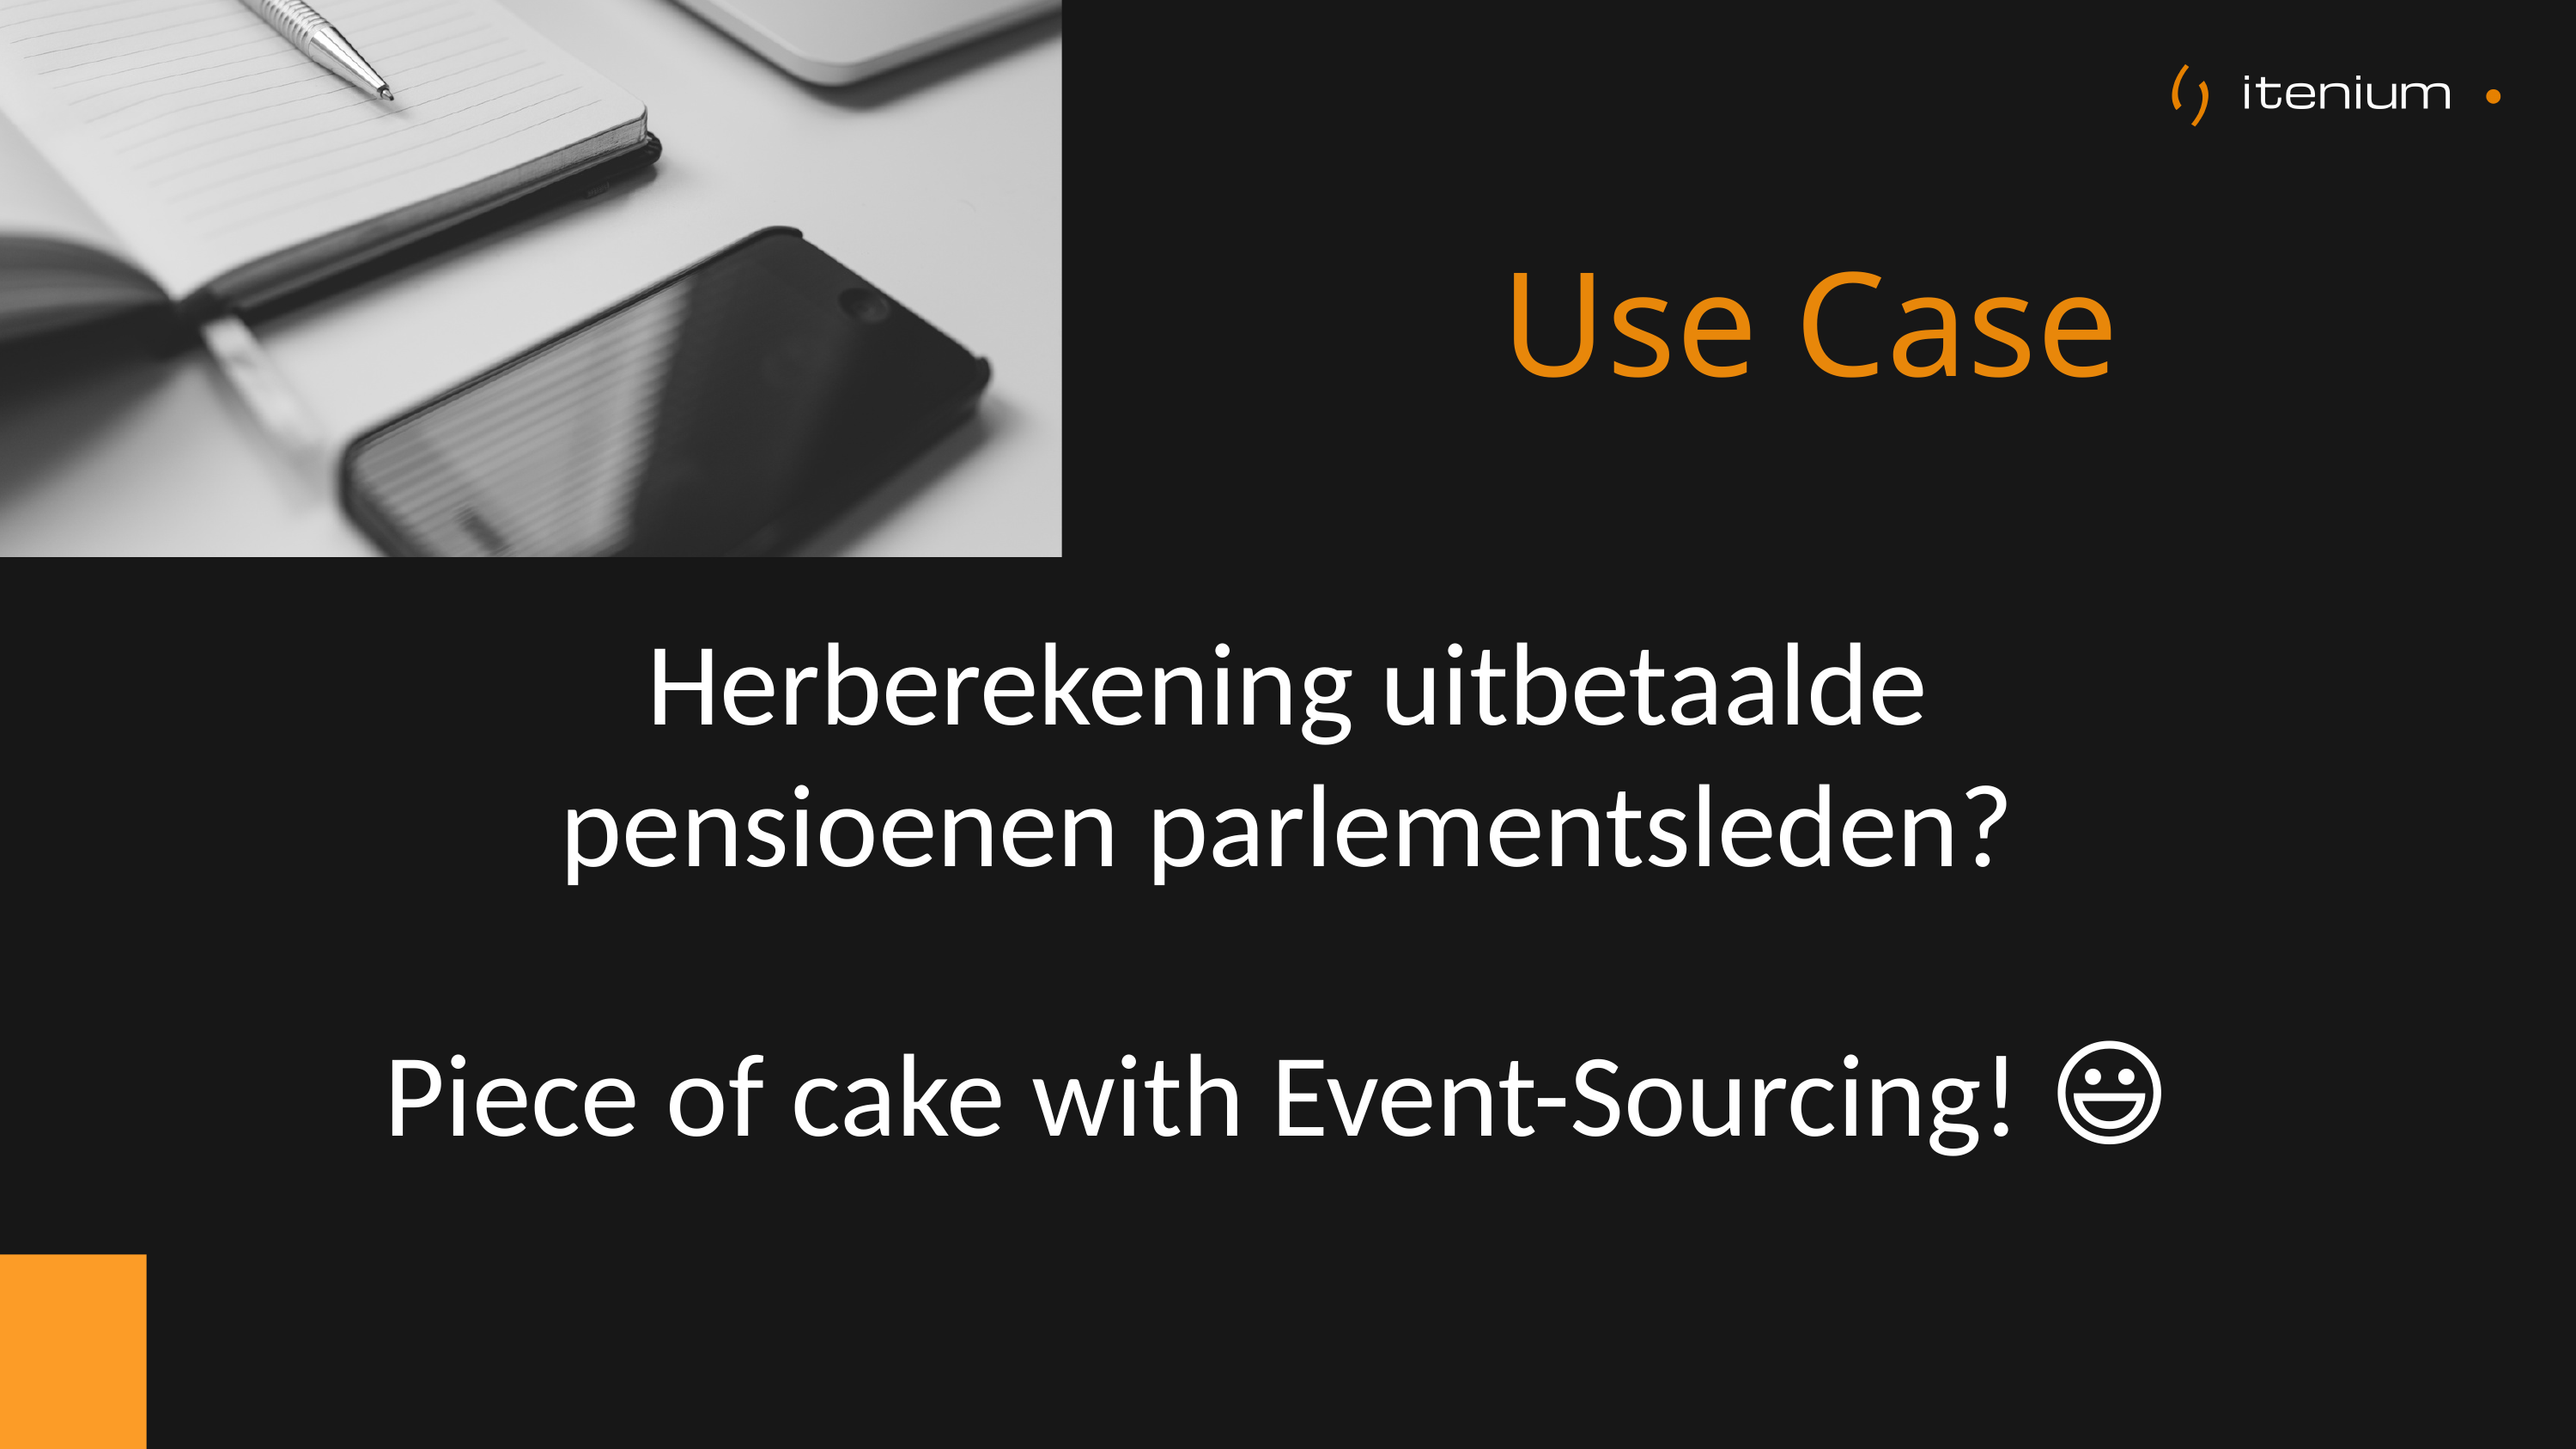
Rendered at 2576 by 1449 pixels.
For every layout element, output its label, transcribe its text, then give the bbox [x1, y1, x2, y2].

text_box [0, 0, 1062, 557]
text_box Use Case [1183, 231, 2437, 405]
picture [0, 1254, 147, 1449]
picture [2150, 43, 2525, 145]
text_box Piece of cake with Event-Sourcing! 😃 [32, 1011, 2524, 1167]
text_box Herberekening uitbetaalde pensioenen parlementsleden? [0, 600, 2576, 896]
